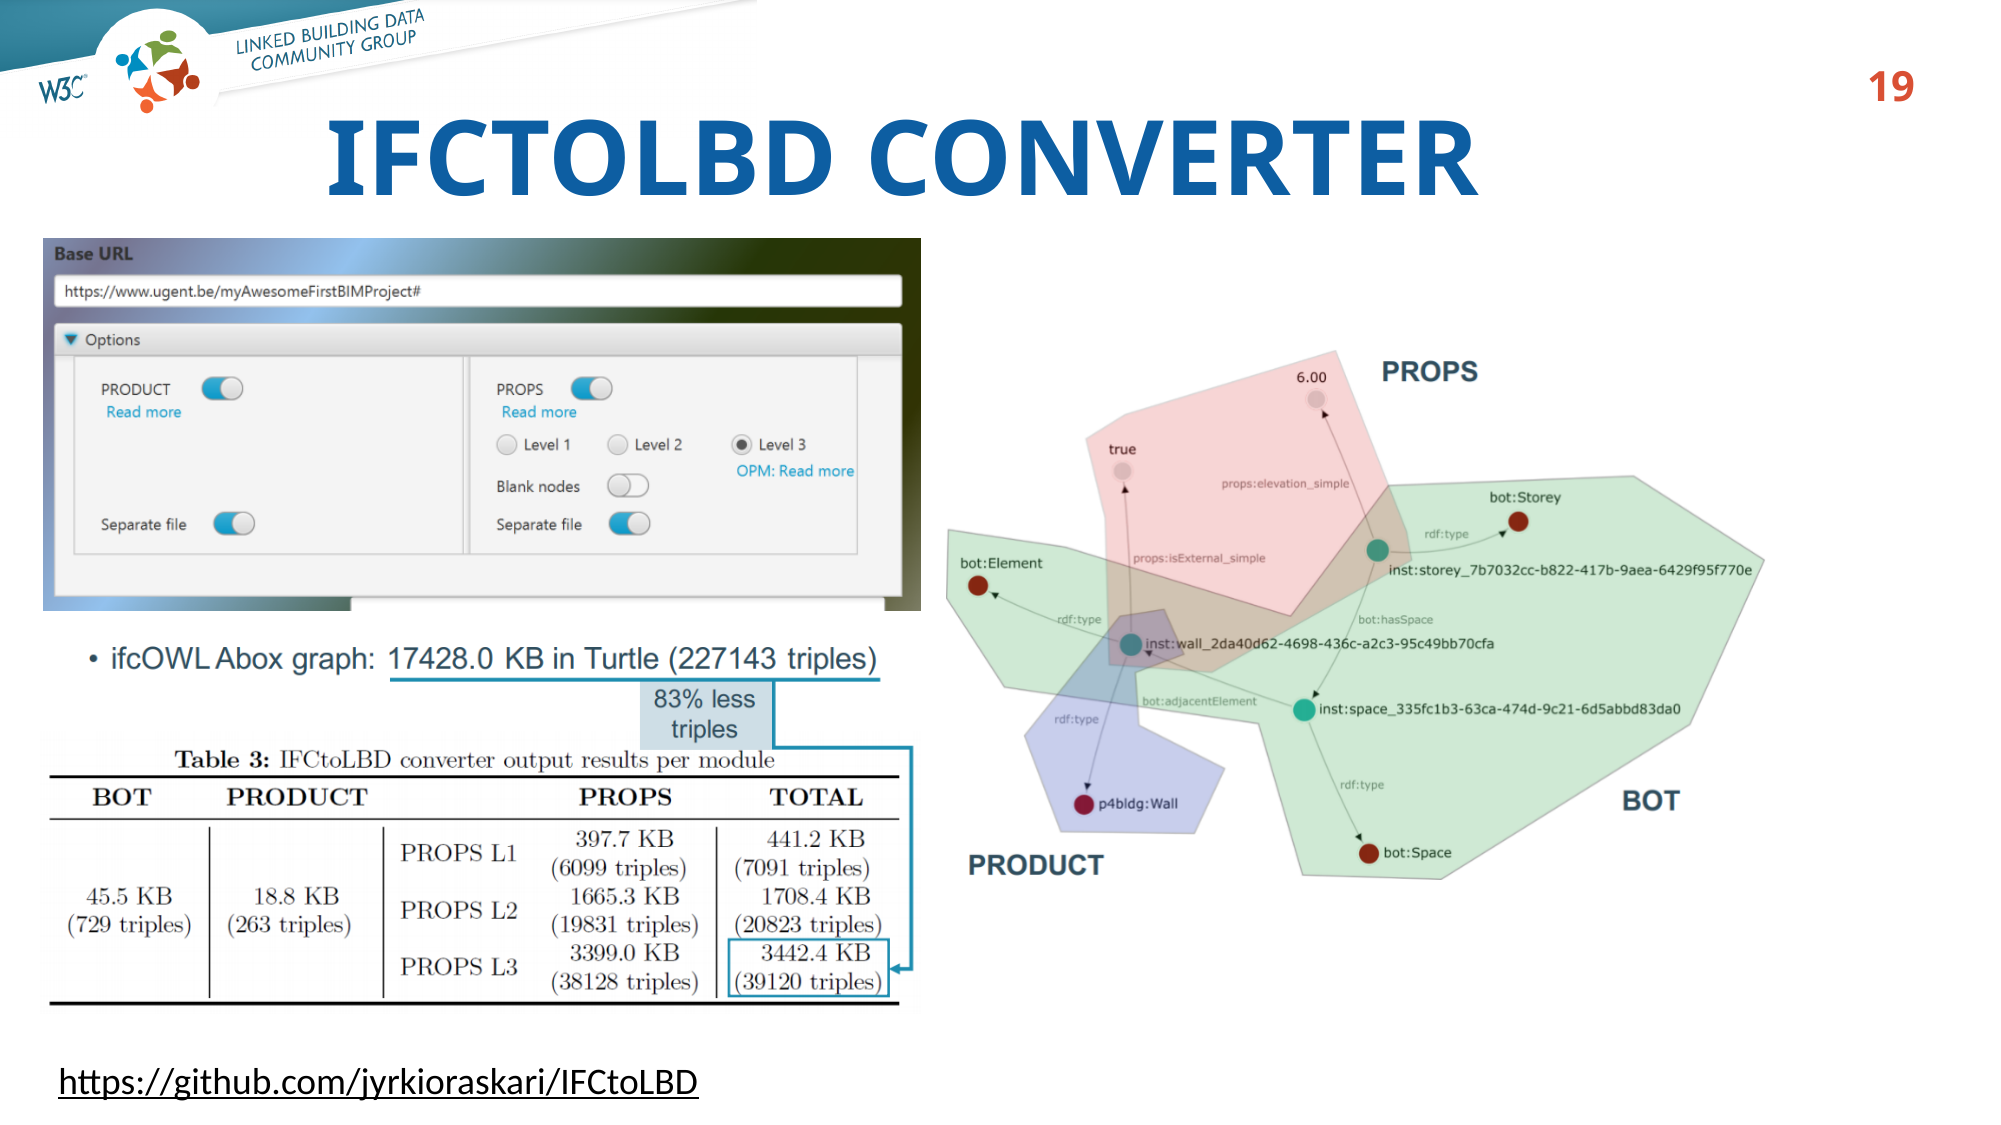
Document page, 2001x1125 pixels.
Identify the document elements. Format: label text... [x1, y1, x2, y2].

text_box https://github.com/jyrkioraskari/IFCtoLBD [43, 1049, 1044, 1110]
picture [939, 335, 1766, 886]
picture [40, 630, 921, 1014]
text_box IFCtoLBD converter [40, 52, 1766, 270]
text_box 19 [1839, 51, 1943, 126]
picture [43, 238, 921, 611]
picture [0, 0, 757, 138]
